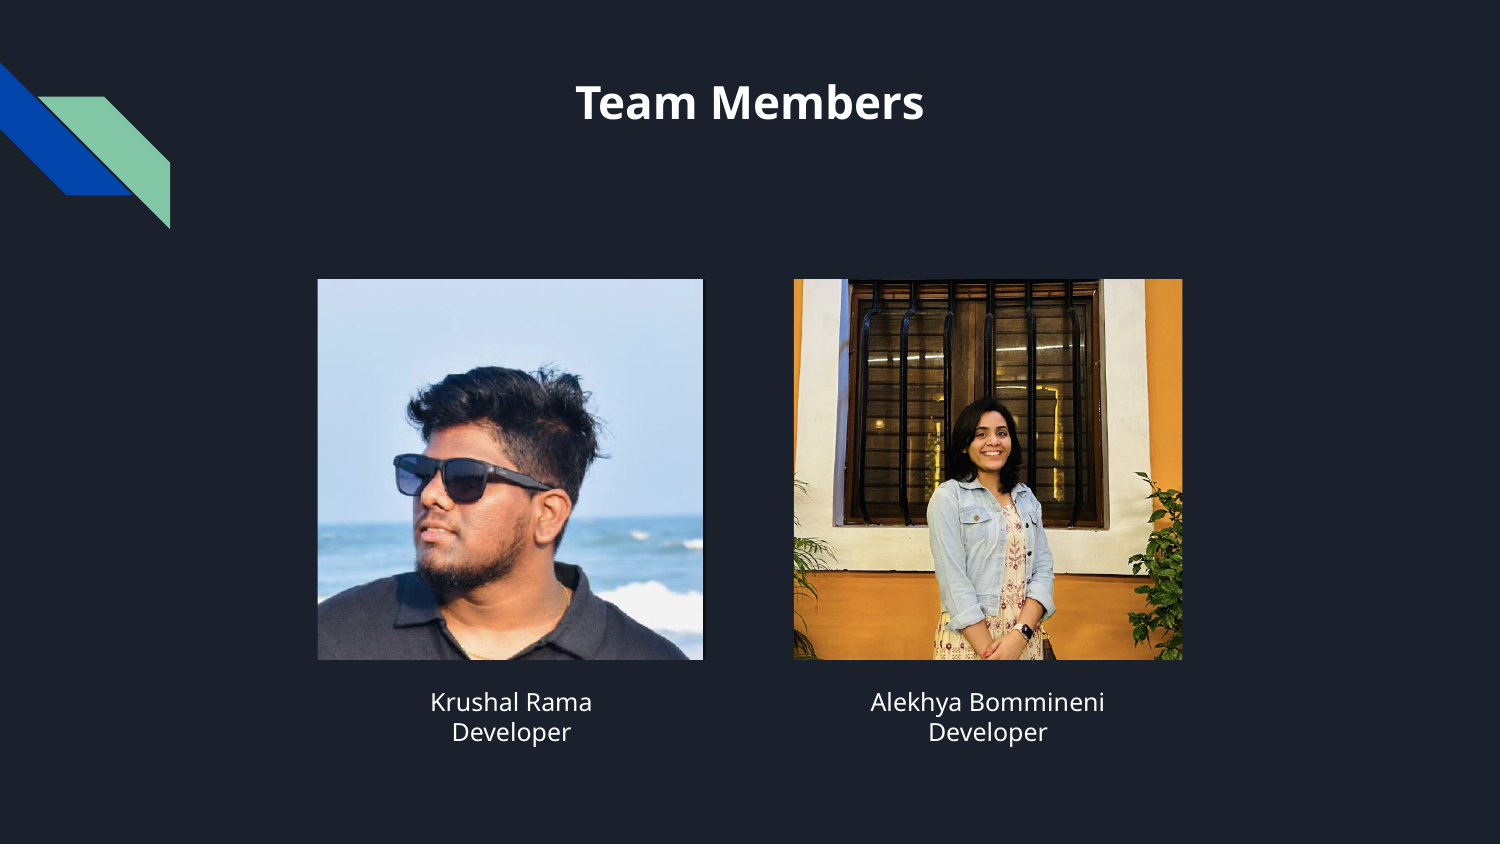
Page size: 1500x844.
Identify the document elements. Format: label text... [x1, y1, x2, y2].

text_box Team Members [260, 58, 1240, 144]
picture [793, 278, 1183, 660]
text_box Krushal Rama Developer [317, 671, 706, 762]
picture [317, 278, 706, 660]
text_box Alekhya Bommineni Developer [793, 671, 1183, 762]
